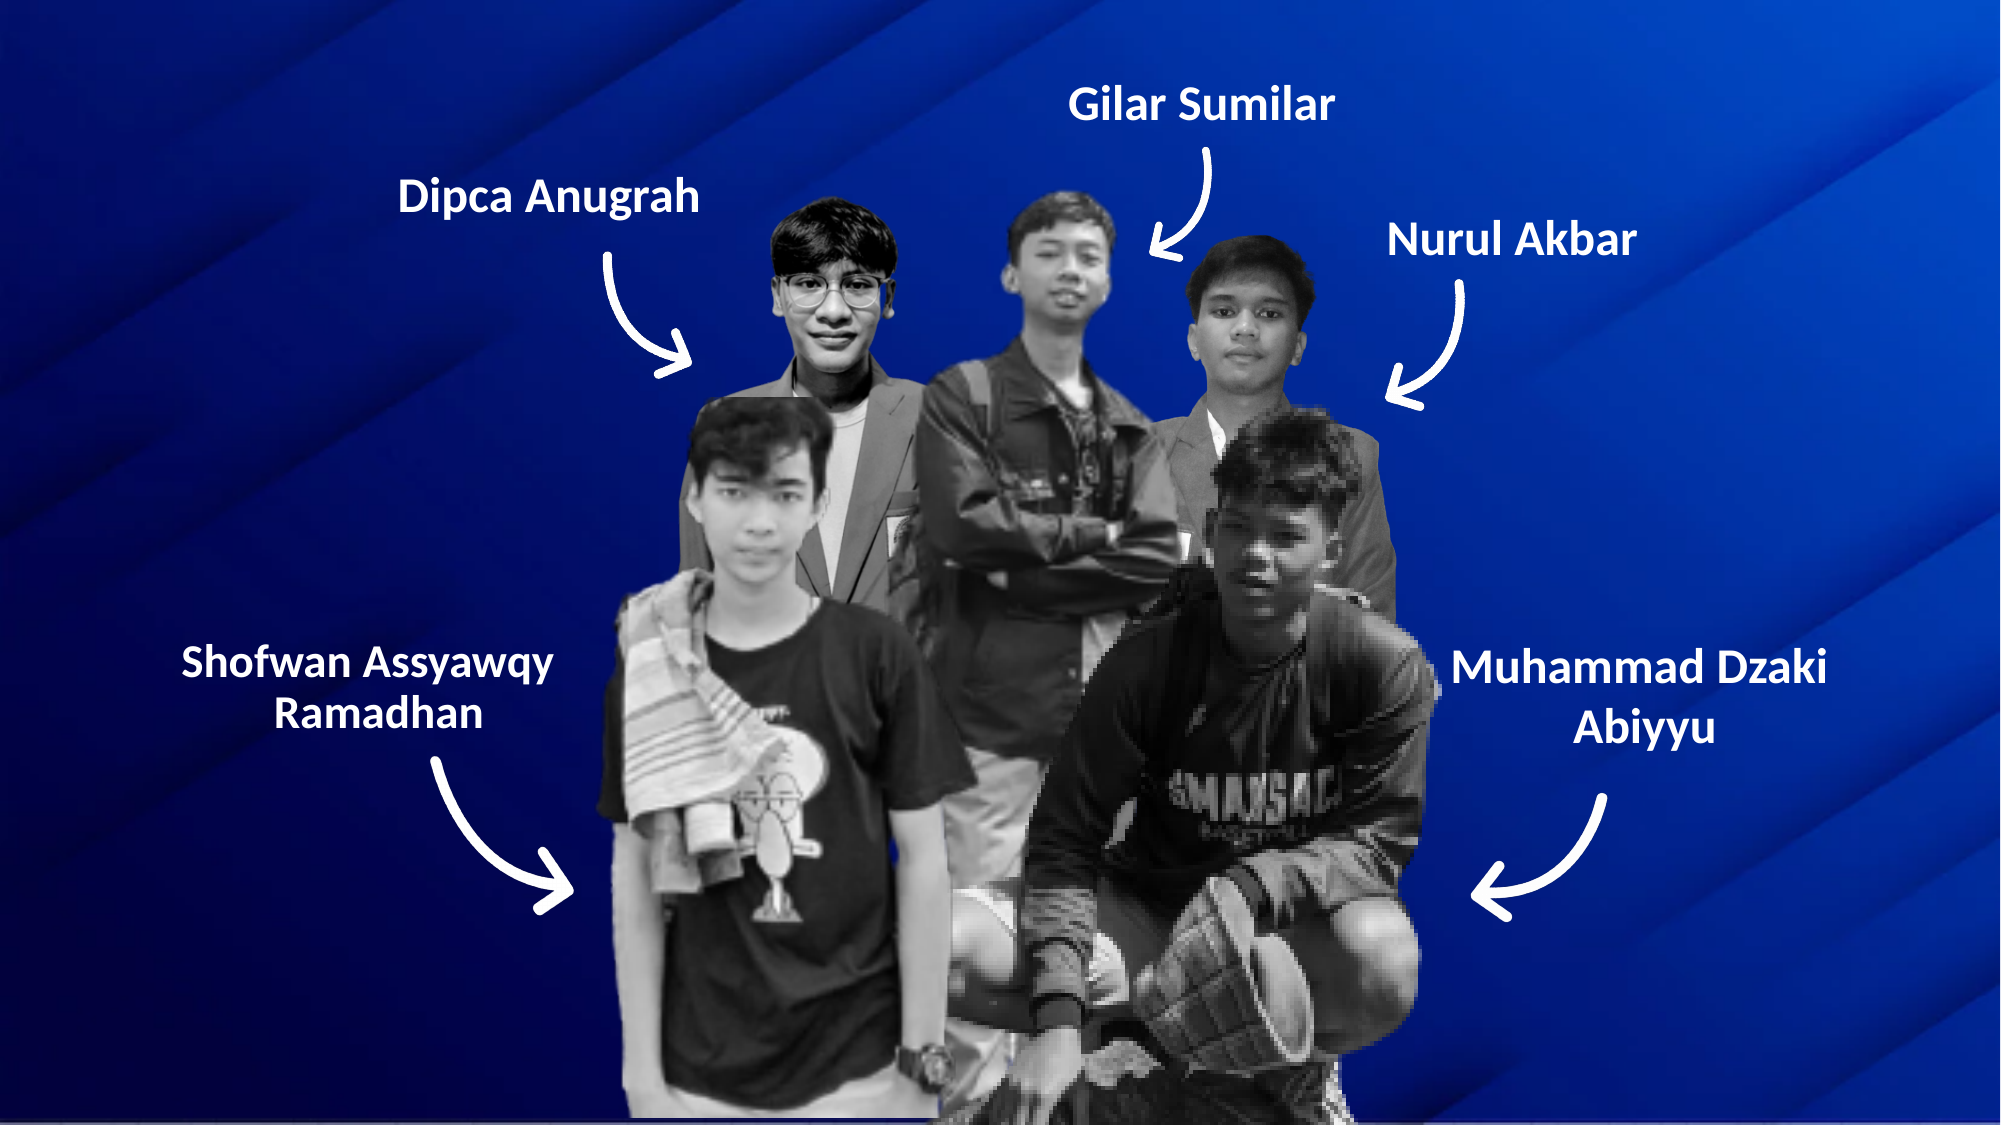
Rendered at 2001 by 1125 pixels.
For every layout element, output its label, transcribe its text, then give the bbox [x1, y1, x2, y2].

text_box Nurul Akbar [1320, 185, 1705, 286]
title Shofwan Assyawqy Ramadhan [155, 608, 517, 767]
text_box Gilar Sumilar [942, 62, 1474, 138]
text_box Dipca Anugrah [301, 154, 797, 230]
text_box Muhammad Dzaki Abiyyu [1506, 626, 1976, 761]
picture [0, 0, 2001, 1125]
